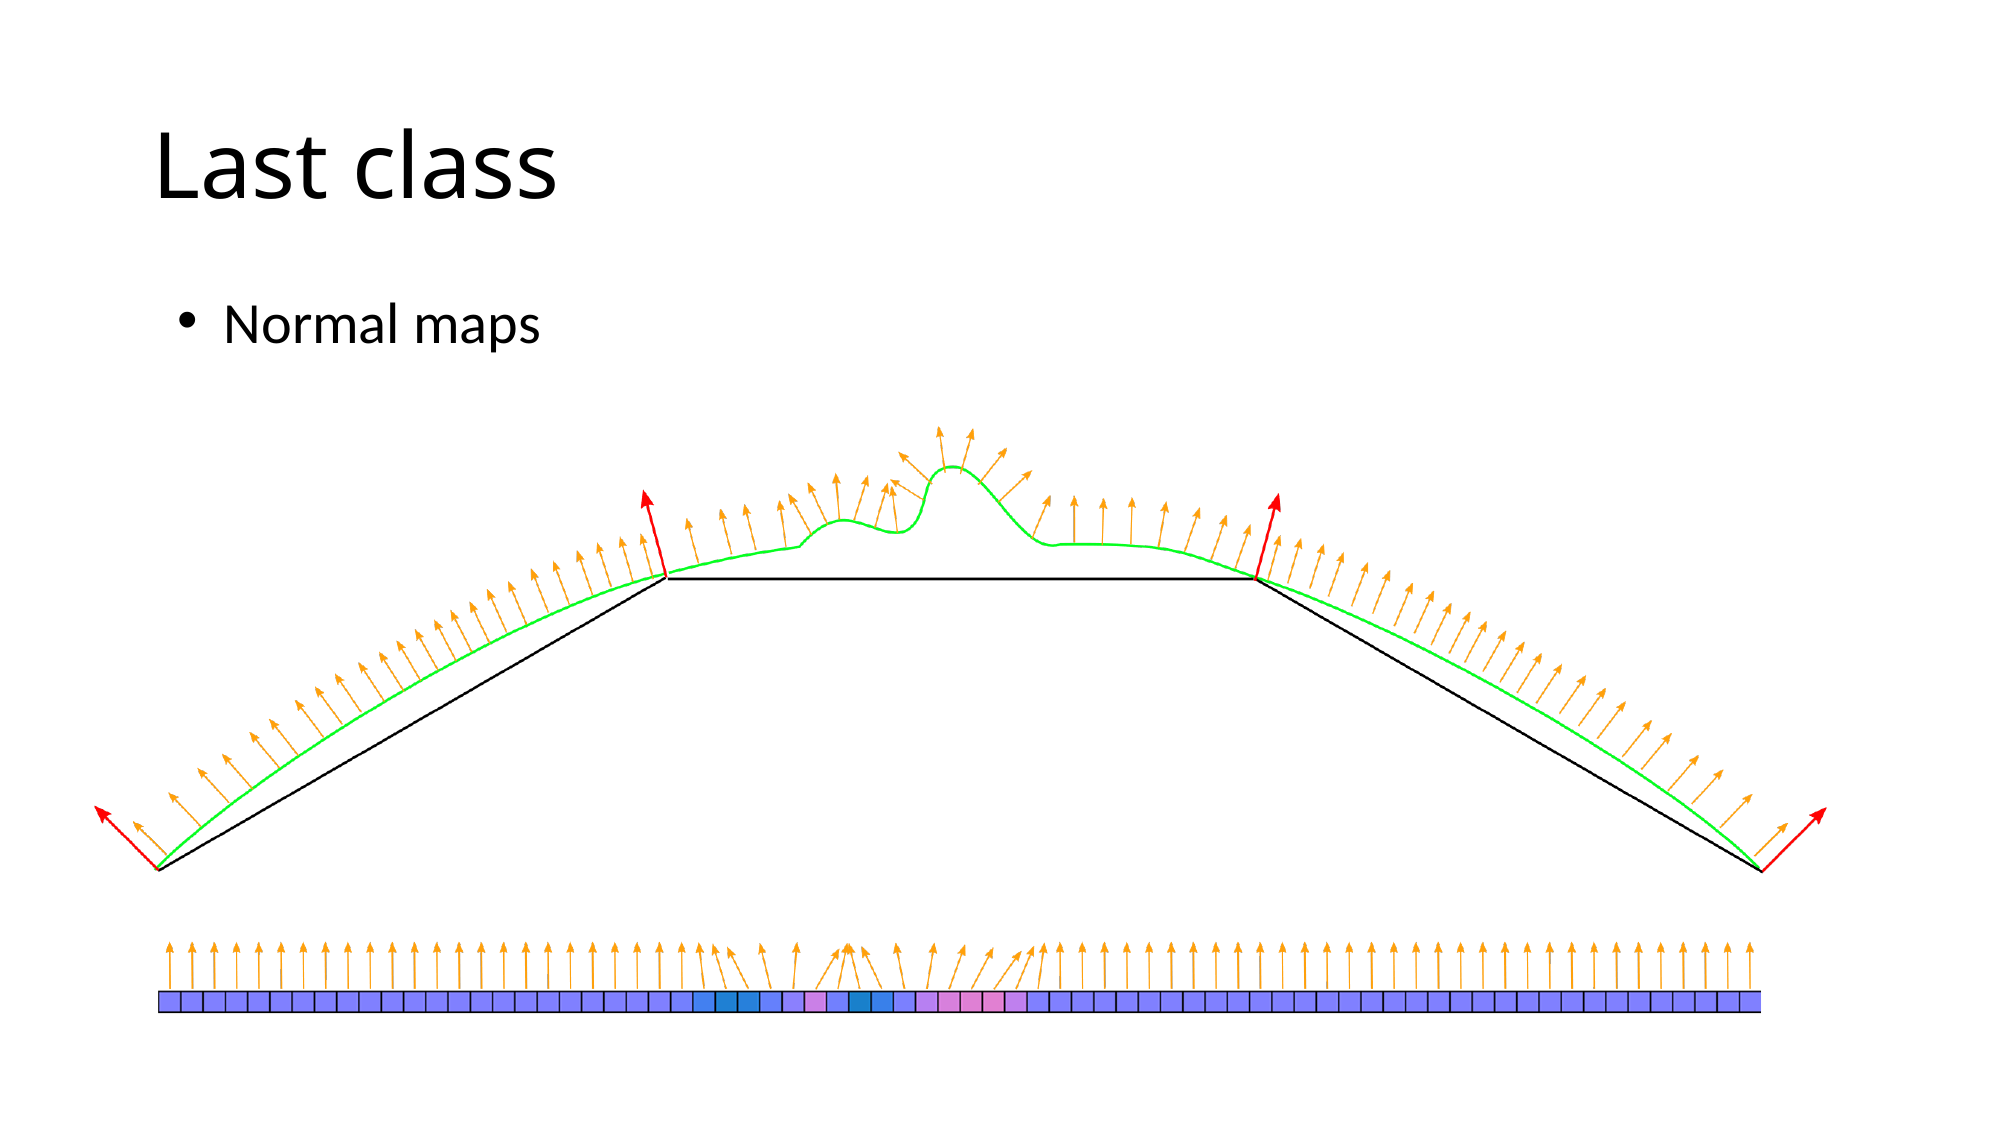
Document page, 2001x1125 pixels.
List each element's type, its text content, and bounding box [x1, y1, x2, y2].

picture [42, 381, 1902, 1043]
title Last class [137, 59, 1863, 278]
text_box Normal maps [162, 277, 1053, 363]
